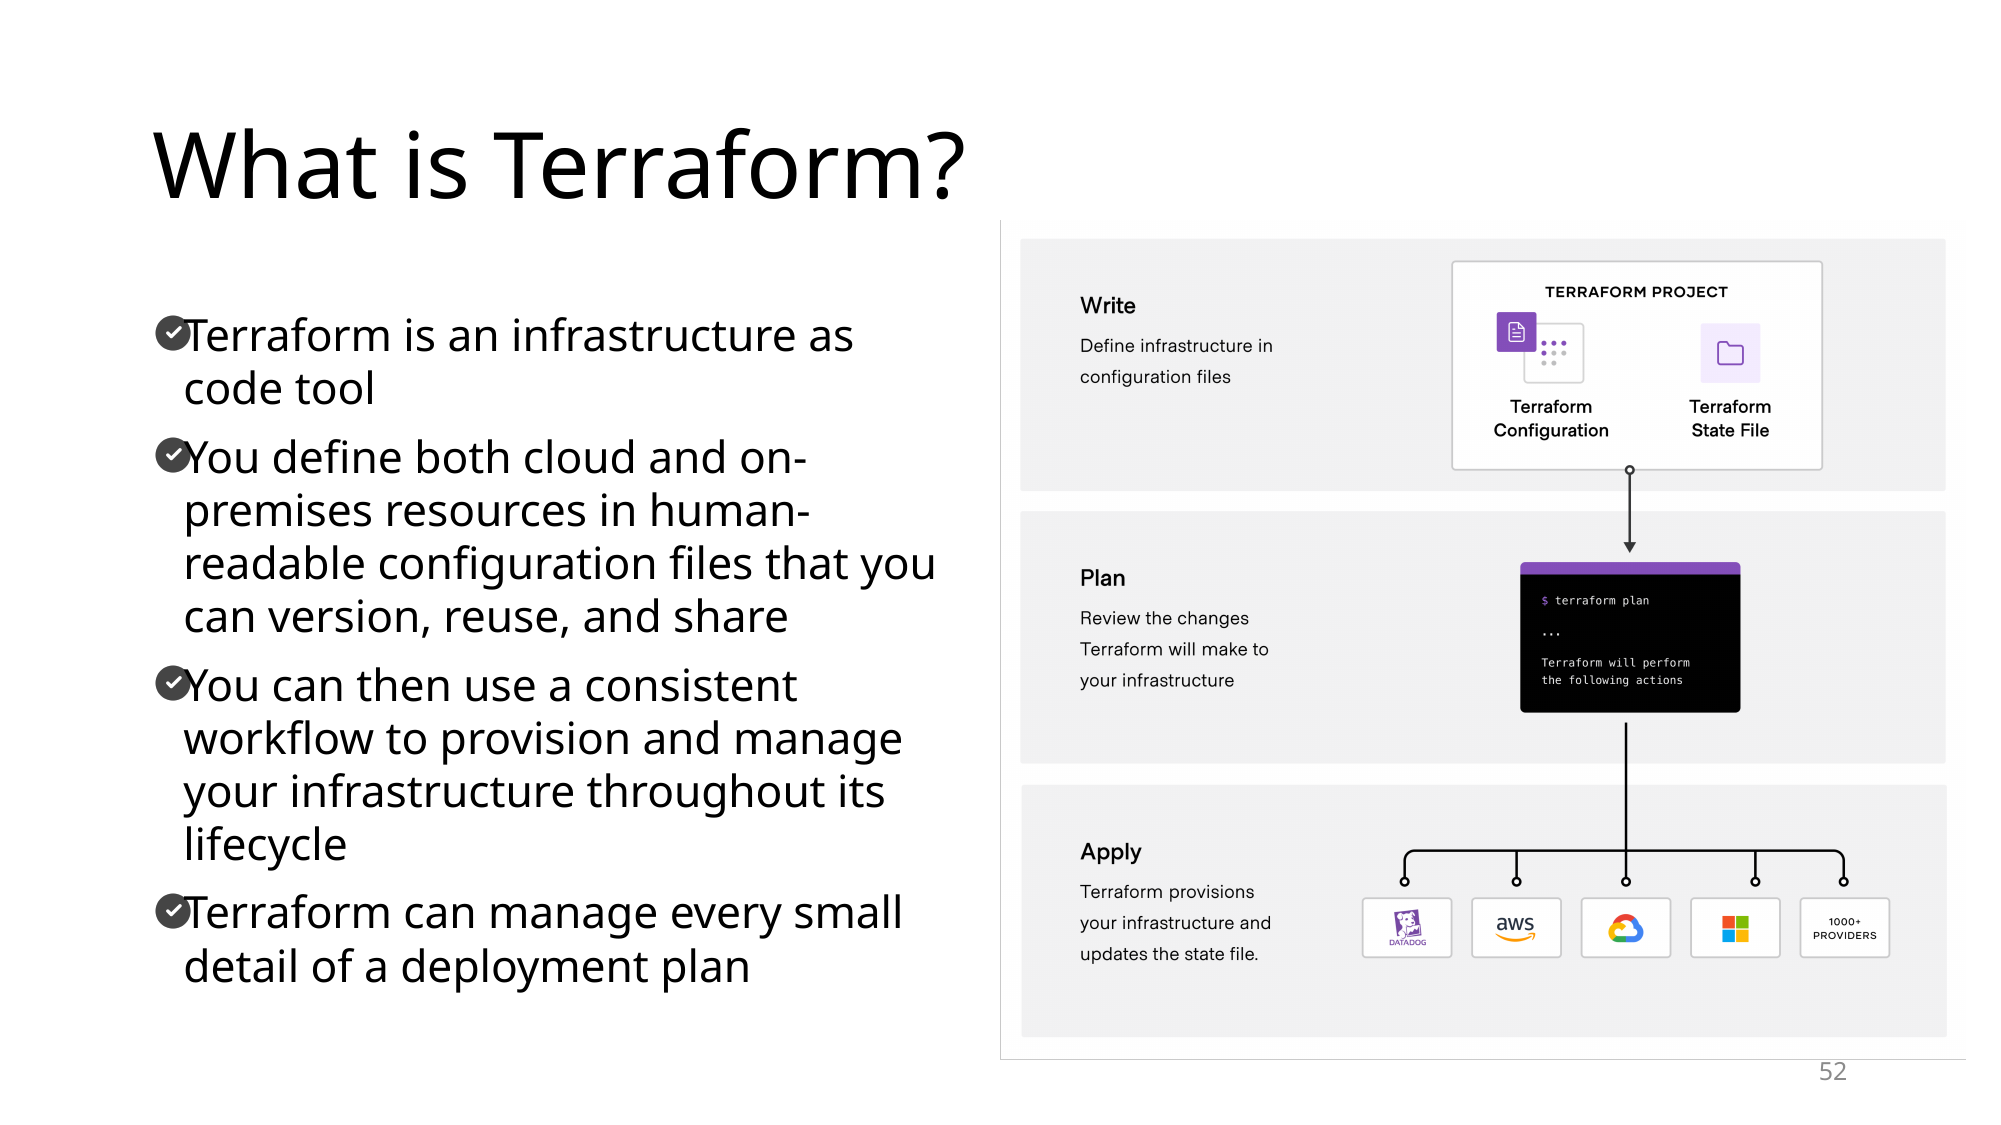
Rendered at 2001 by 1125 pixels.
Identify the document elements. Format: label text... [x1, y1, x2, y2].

picture [152, 312, 194, 354]
picture [152, 434, 194, 476]
slide_number 52 [1412, 1066, 1863, 1103]
title What is Terraform? [137, 59, 1863, 278]
picture [152, 890, 194, 932]
picture [152, 662, 194, 704]
list Terraform is an infrastructure as code tool You define both cloud and on-premises resources in human-readable configuration files that you can version, reuse, and share You can then use a consistent workflow to provision and manage your infrastructure throughout its lifecycle Terraform can manage every small detail of a deployment plan [137, 299, 961, 1014]
picture [999, 217, 1966, 1066]
